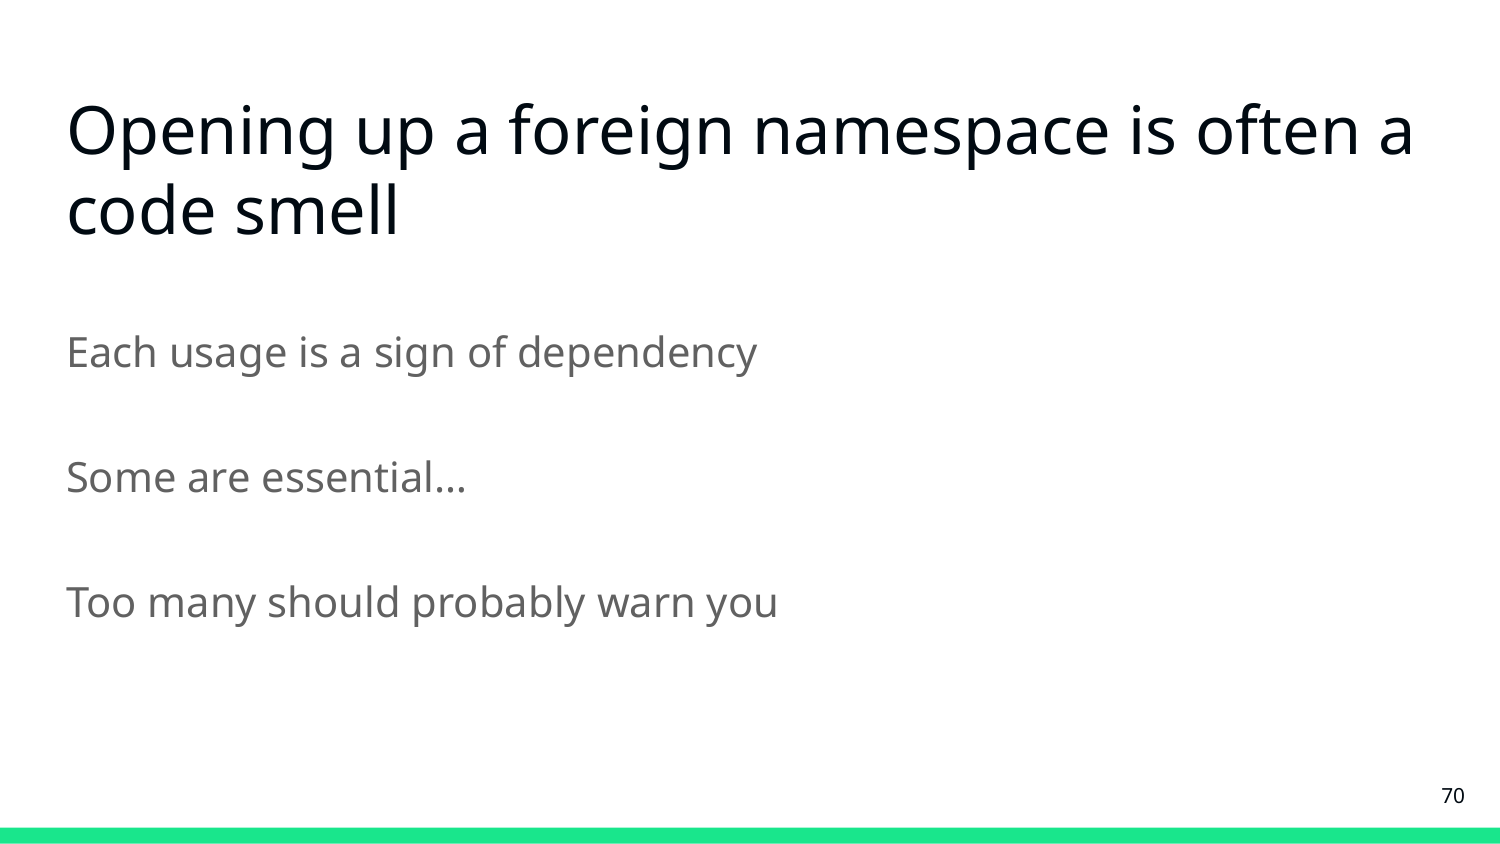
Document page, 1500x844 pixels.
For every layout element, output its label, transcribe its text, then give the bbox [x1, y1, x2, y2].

title Opening up a foreign namespace is often a code smell [51, 72, 1449, 167]
slide_number ‹#› [1389, 764, 1480, 830]
list Each usage is a sign of dependency Some are essential… Too many should probably warn you [51, 260, 1449, 750]
